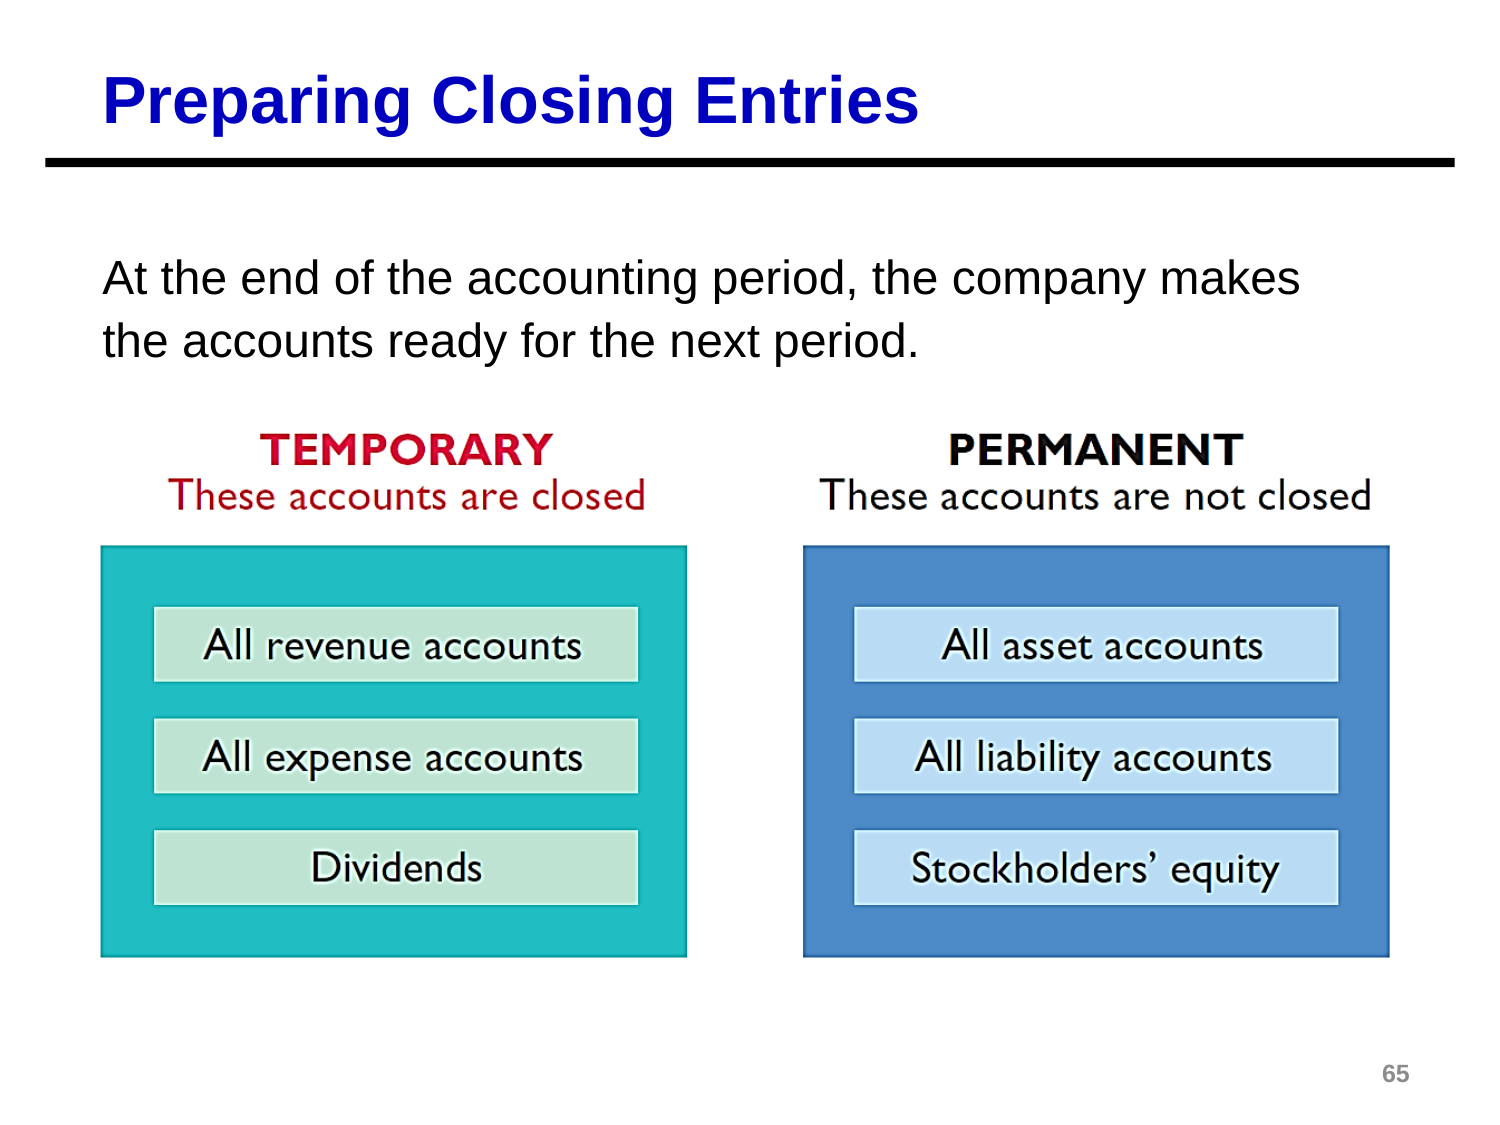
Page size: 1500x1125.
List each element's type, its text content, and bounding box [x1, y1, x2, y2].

picture [74, 407, 1413, 981]
text_box Preparing Closing Entries [87, 50, 1338, 142]
text_box At the end of the accounting period, the company makes the accounts ready for the next period. [87, 233, 1388, 375]
slide_number 65 [1074, 1042, 1425, 1103]
